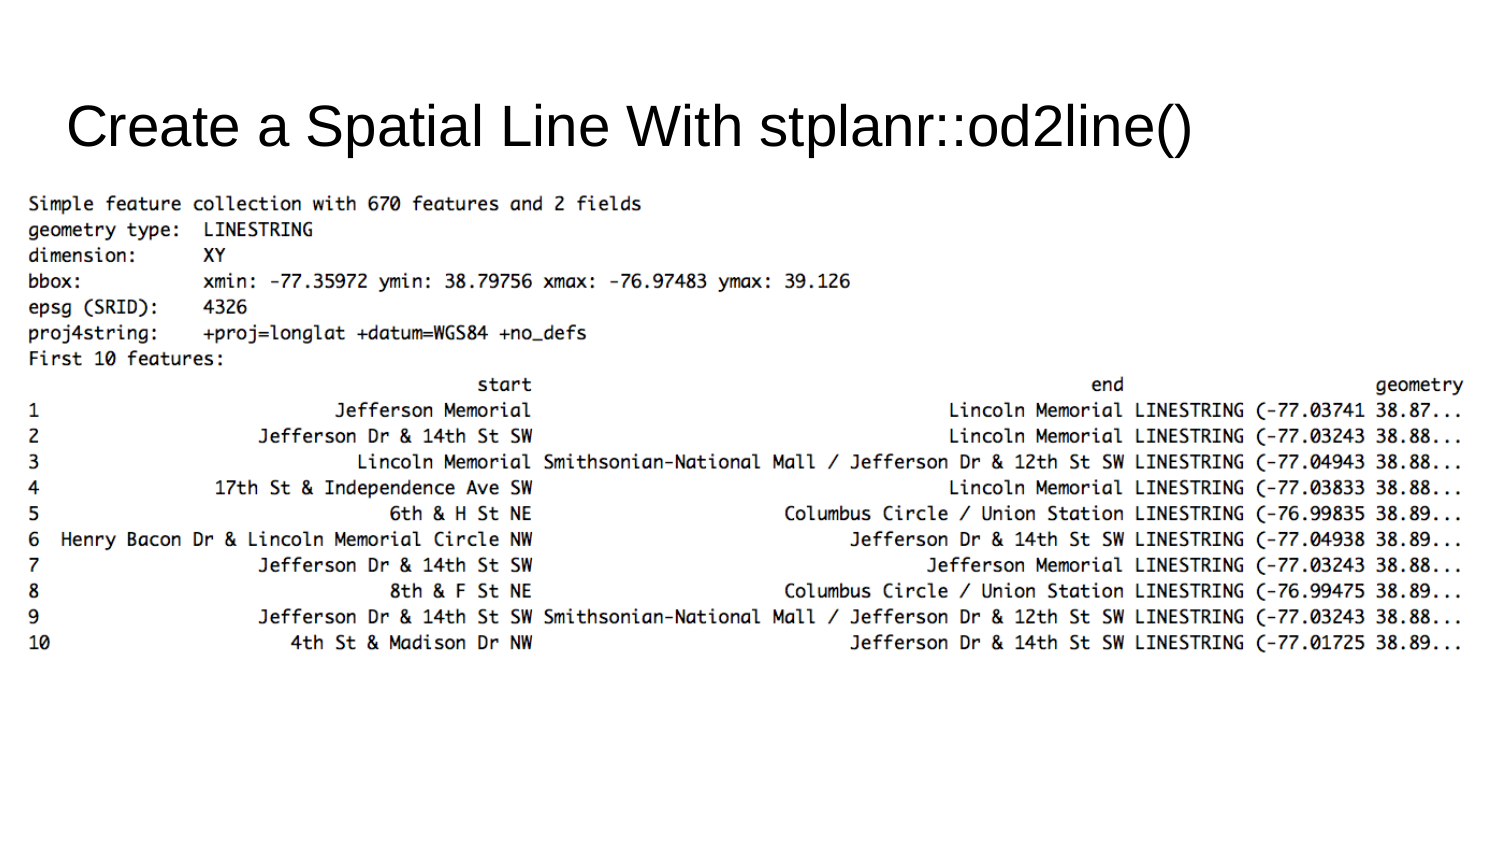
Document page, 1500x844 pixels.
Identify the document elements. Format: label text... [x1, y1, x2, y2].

picture [24, 191, 1476, 661]
title Create a Spatial Line With stplanr::od2line() [51, 72, 1449, 167]
